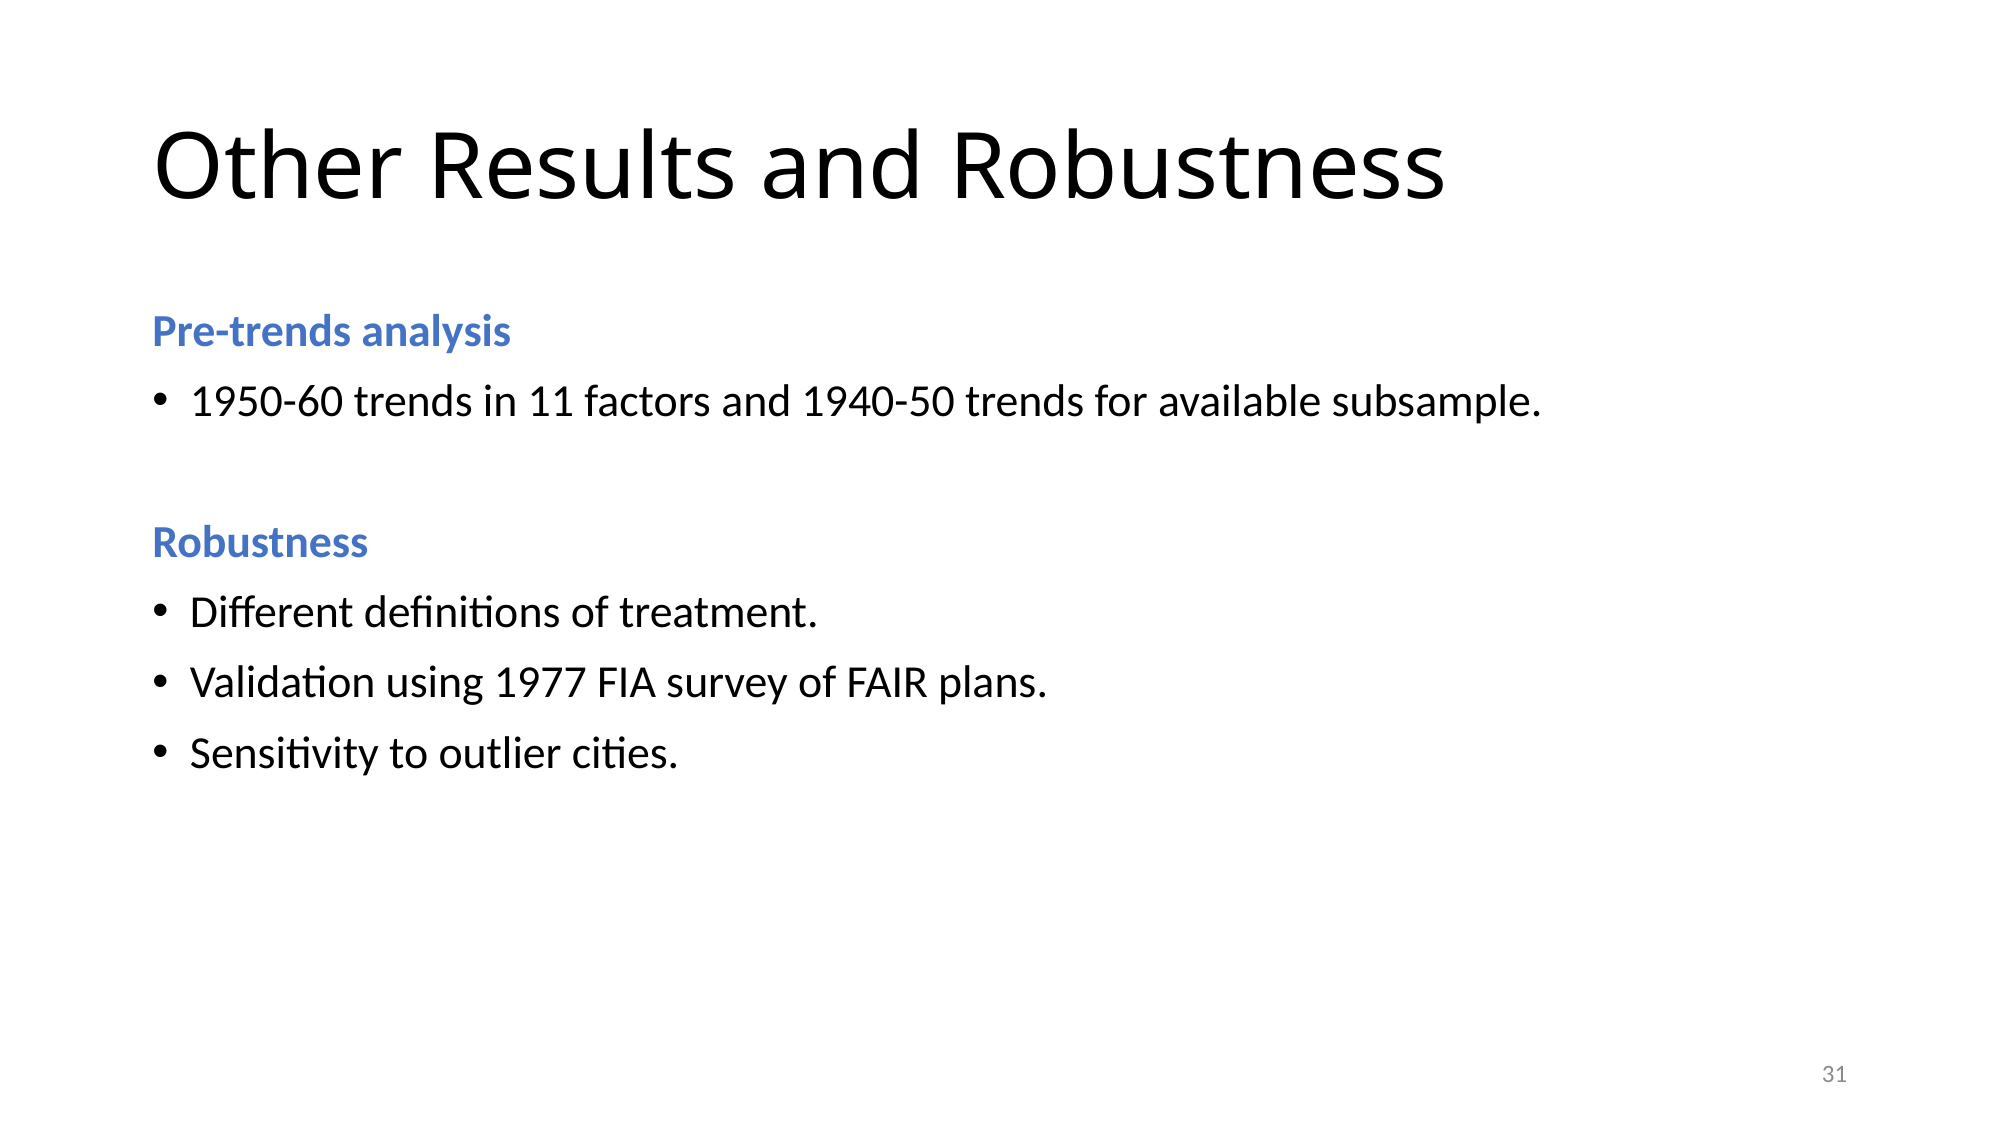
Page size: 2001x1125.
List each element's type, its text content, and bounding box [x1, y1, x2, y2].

slide_number 31 [1412, 1042, 1863, 1103]
title Other Results and Robustness [137, 59, 1863, 278]
list Pre-trends analysis 1950-60 trends in 11 factors and 1940-50 trends for available subsample. Robustness Different definitions of treatment. Validation using 1977 FIA survey of FAIR plans. Sensitivity to outlier cities. [137, 299, 1863, 1014]
